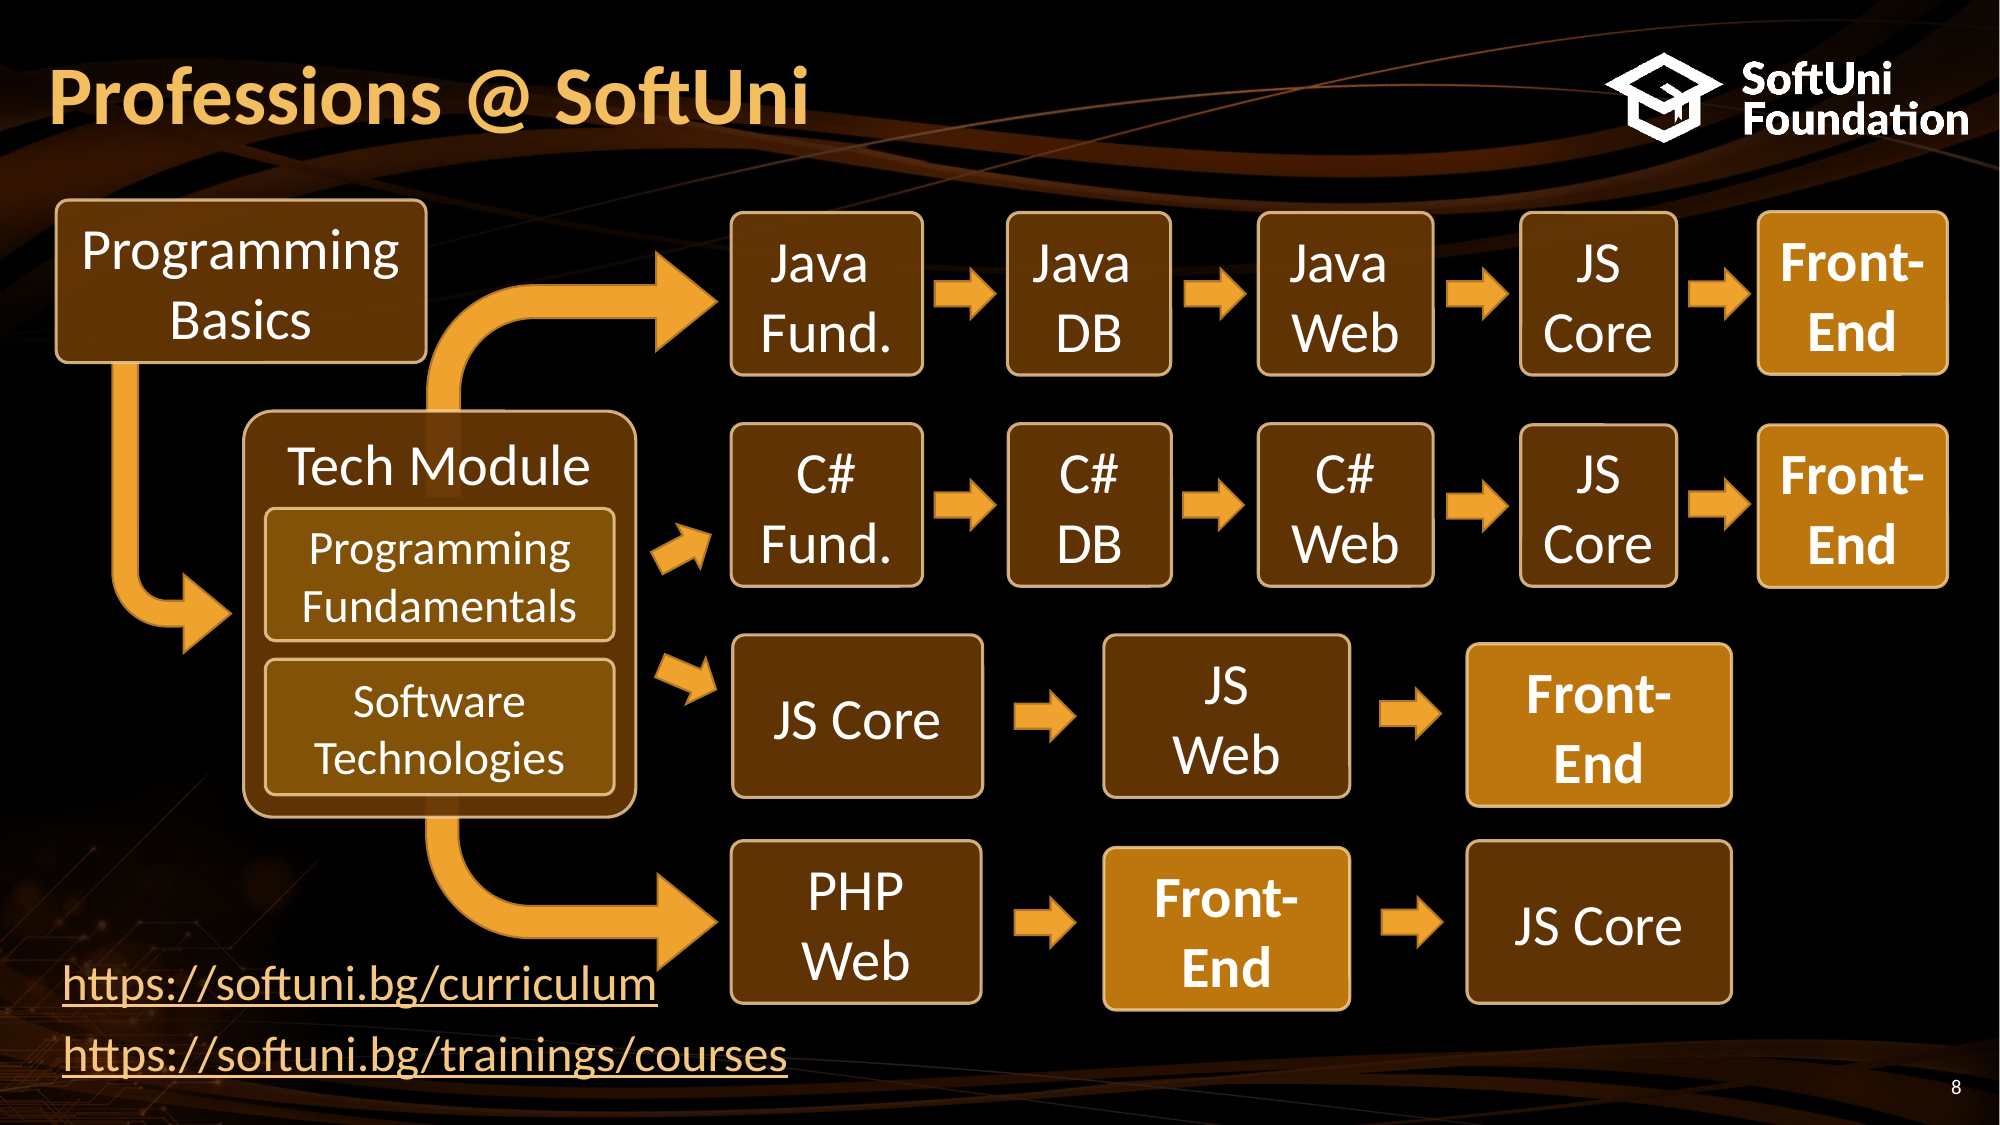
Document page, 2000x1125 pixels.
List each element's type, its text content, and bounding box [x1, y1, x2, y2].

text_box [649, 522, 712, 576]
text_box Front-End [1757, 423, 1949, 589]
text_box Programming Fundamentals [264, 507, 616, 642]
text_box [933, 266, 998, 322]
text_box https://softuni.bg/curriculum [46, 942, 673, 1018]
text_box Front-End [1465, 642, 1733, 808]
text_box Java Fund. [730, 211, 924, 377]
picture [0, 0, 2000, 1125]
text_box [1446, 266, 1510, 322]
text_box JS Core [731, 633, 984, 799]
text_box C# Fund. [730, 422, 924, 588]
text_box JS Web [1102, 633, 1351, 799]
text_box [425, 819, 719, 959]
text_box Front-End [1757, 210, 1949, 376]
text_box Software Technologies [264, 658, 616, 796]
text_box [1183, 266, 1248, 322]
text_box PHP Web [730, 839, 983, 1005]
text_box Java Web [1257, 211, 1435, 377]
text_box [1013, 895, 1077, 951]
text_box [933, 477, 998, 533]
text_box JS Core [1519, 423, 1678, 588]
text_box JS Core [1519, 211, 1678, 377]
title Professions @ SoftUni [30, 6, 1602, 189]
text_box [111, 364, 233, 656]
text_box Front-End [1102, 846, 1351, 1012]
text_box [1688, 266, 1752, 322]
text_box C# DB [1007, 422, 1173, 588]
text_box Java DB [1006, 211, 1172, 377]
text_box [1379, 686, 1443, 742]
text_box JS Core [1465, 839, 1733, 1005]
text_box [1688, 476, 1752, 532]
text_box Tech Module [242, 409, 637, 819]
slide_number 8 [1897, 1070, 1968, 1103]
text_box [1380, 894, 1445, 950]
text_box [653, 652, 718, 707]
text_box C# Web [1257, 422, 1435, 588]
text_box [1182, 477, 1246, 533]
text_box https://softuni.bg/trainings/courses [47, 1014, 804, 1089]
text_box [1446, 478, 1510, 534]
text_box [426, 250, 719, 410]
text_box [1013, 688, 1077, 744]
text_box Programming Basics [55, 198, 428, 364]
